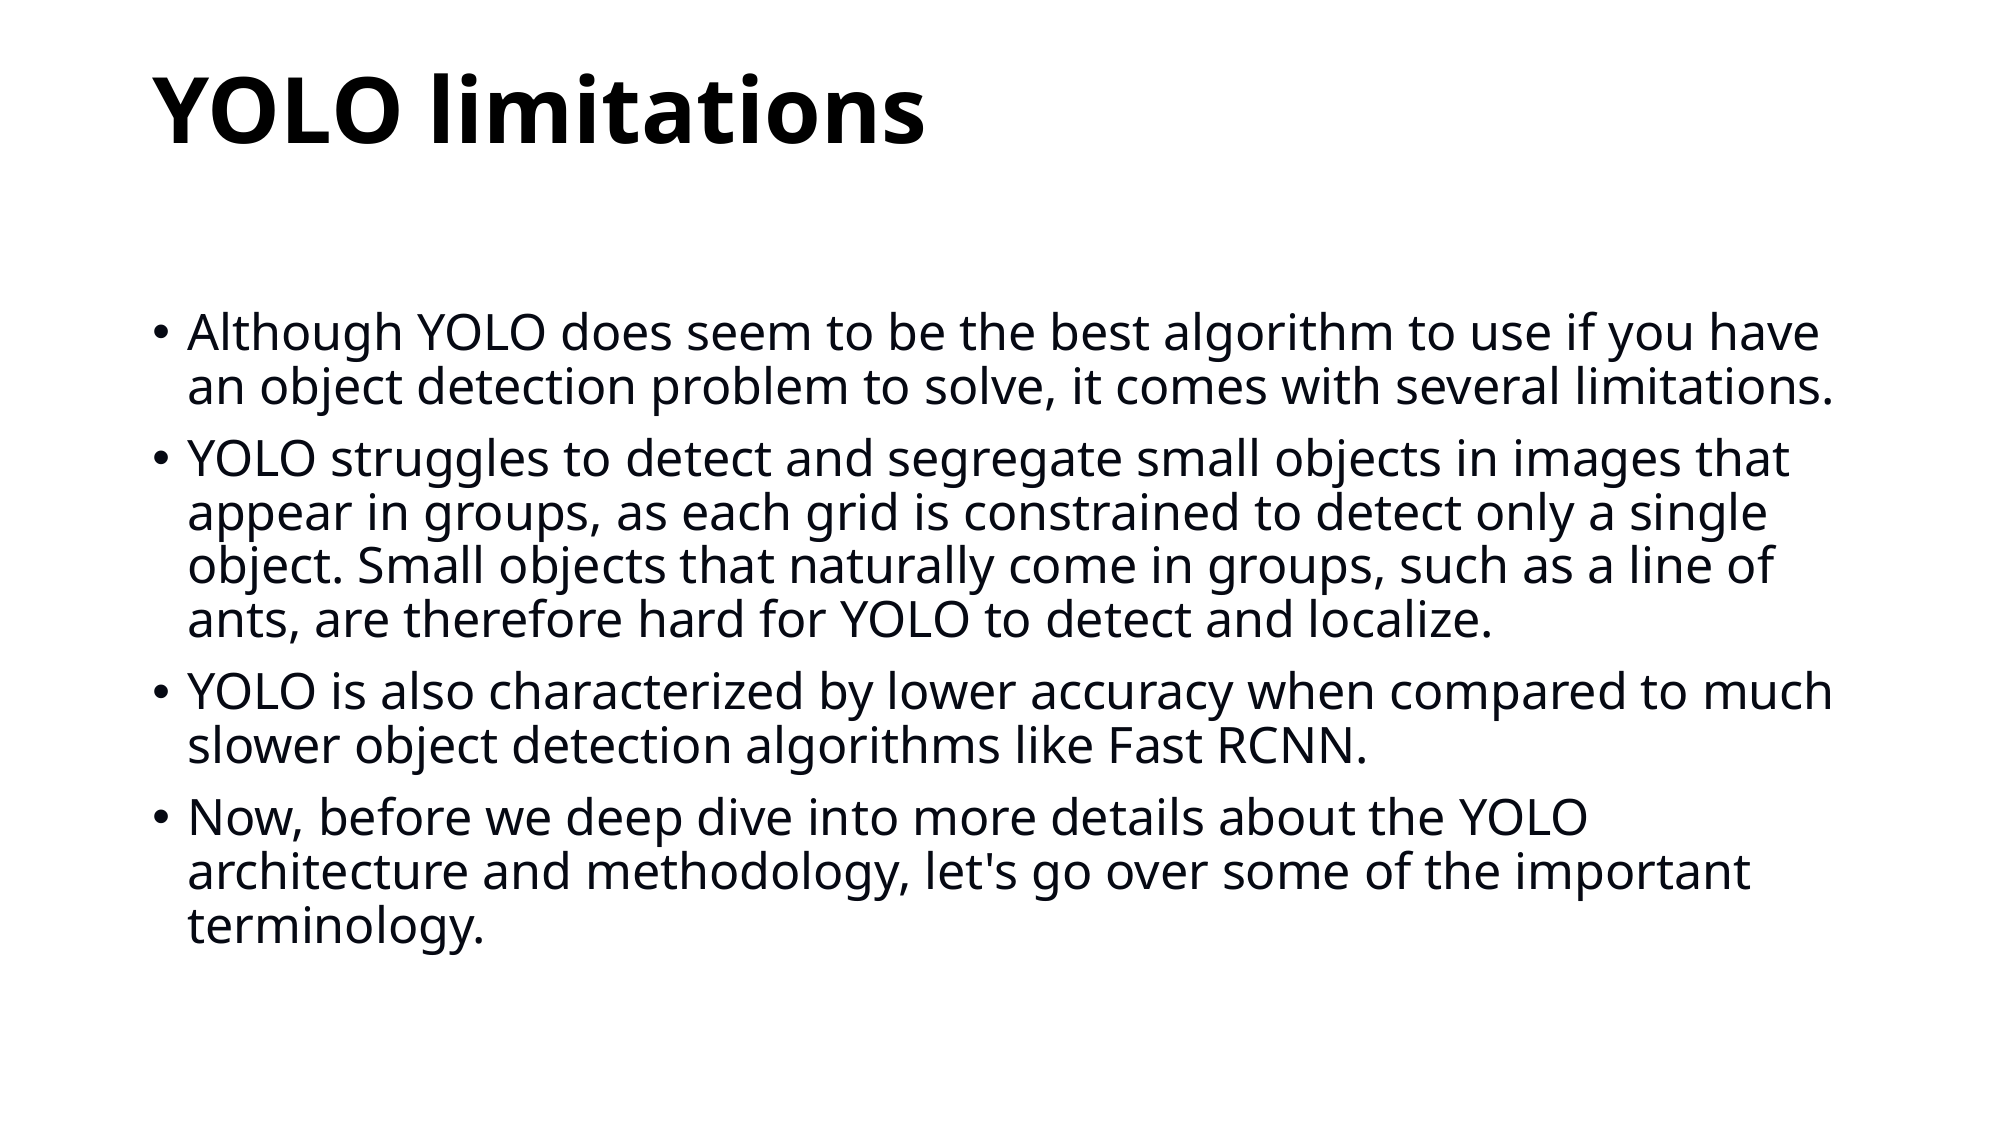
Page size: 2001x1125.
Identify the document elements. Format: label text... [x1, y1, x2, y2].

list Although YOLO does seem to be the best algorithm to use if you have an object detection problem to solve, it comes with several limitations. YOLO struggles to detect and segregate small objects in images that appear in groups, as each grid is constrained to detect only a single object. Small objects that naturally come in groups, such as a line of ants, are therefore hard for YOLO to detect and localize. YOLO is also characterized by lower accuracy when compared to much slower object detection algorithms like Fast RCNN. Now, before we deep dive into more details about the YOLO architecture and methodology, let's go over some of the important terminology. [137, 299, 1863, 1014]
title YOLO limitations [137, 59, 1863, 278]
